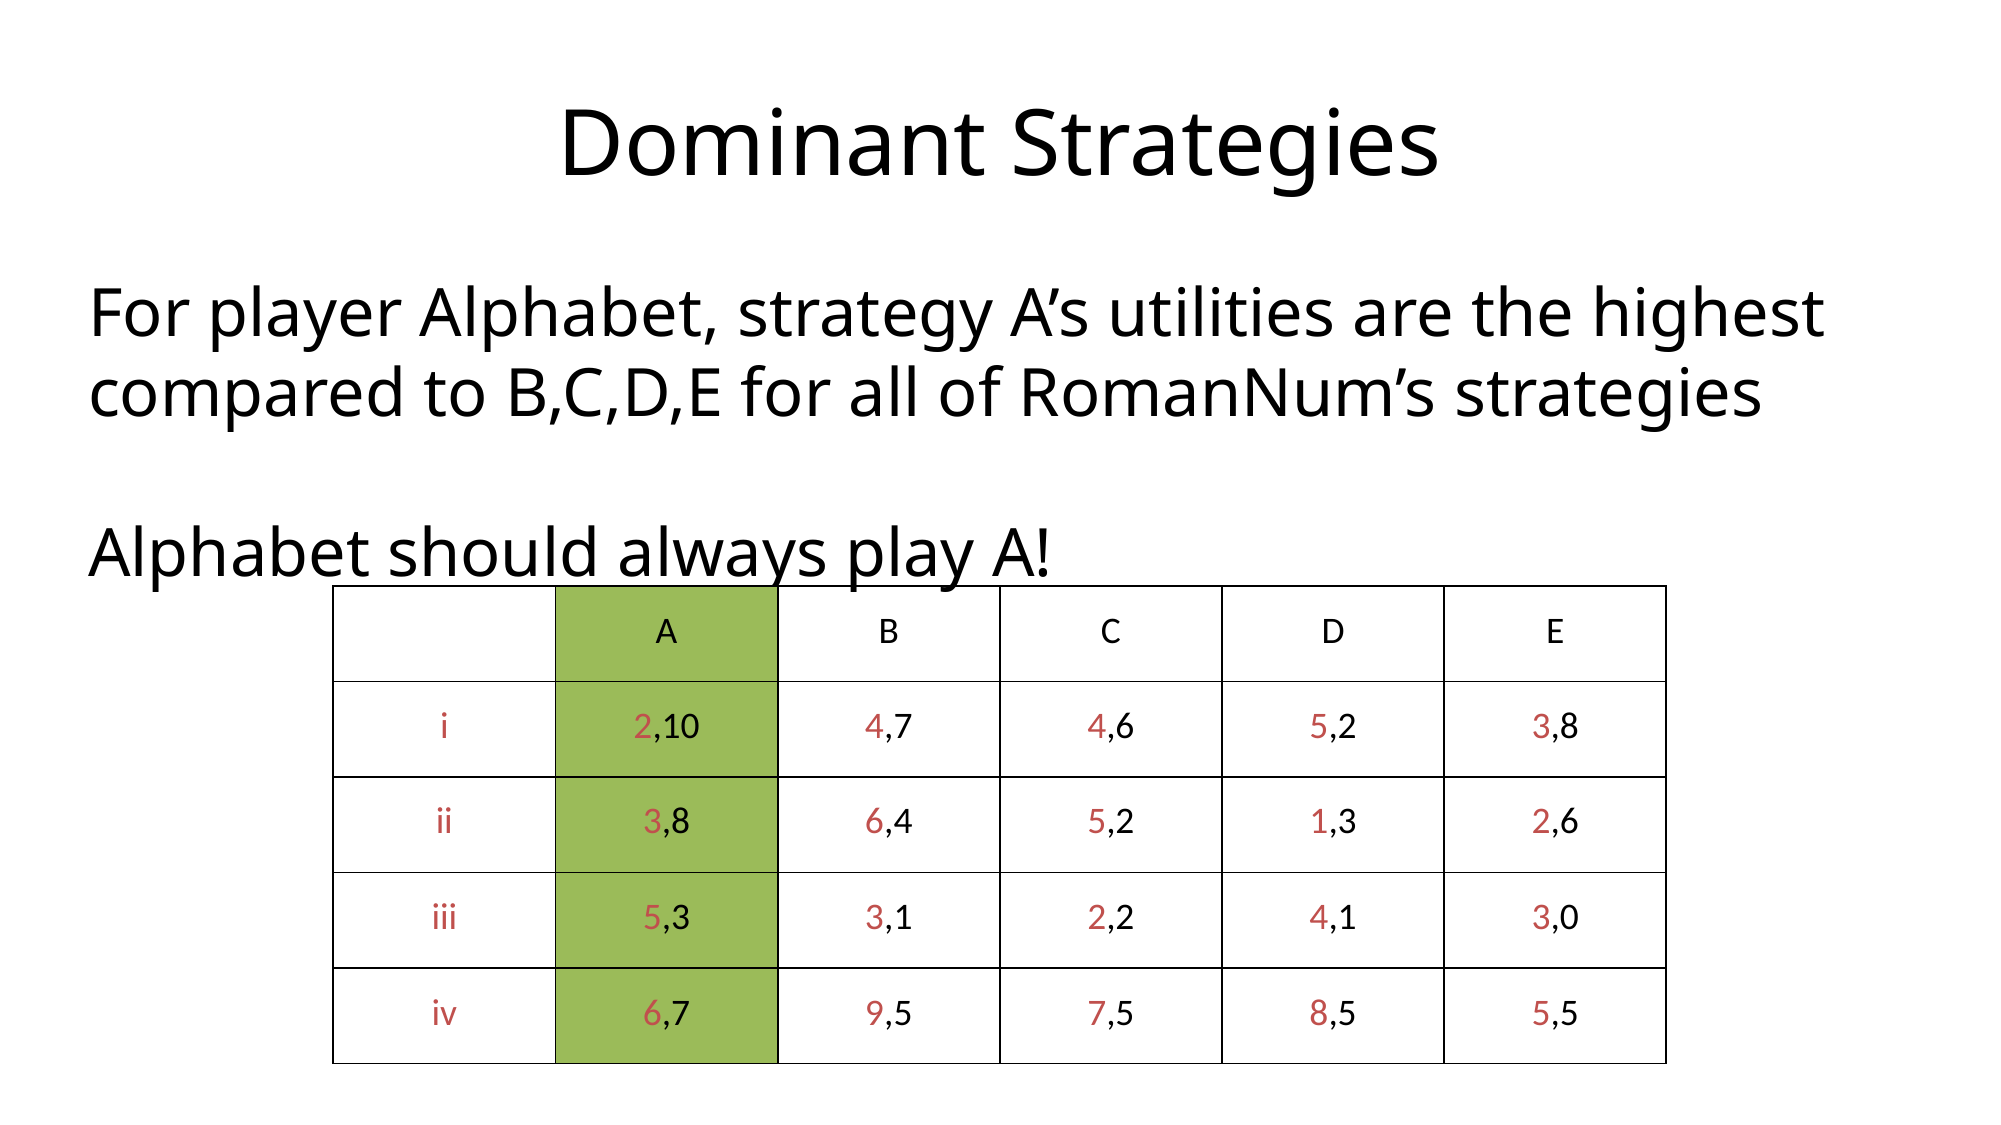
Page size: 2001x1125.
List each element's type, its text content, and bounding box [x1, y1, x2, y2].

table_cell 7,5 [1001, 969, 1221, 1063]
table_cell 2,6 [1445, 778, 1665, 872]
table_cell 5,5 [1445, 969, 1665, 1063]
table_header D [1223, 587, 1443, 681]
table_header E [1445, 587, 1665, 681]
table_cell 3,1 [779, 873, 999, 967]
table_cell 4,6 [1001, 682, 1221, 776]
list For player Alphabet, strategy A’s utilities are the highest compared to B,C,D,E for all of RomanNum’s strategies Alphabet should always play A! [73, 262, 1974, 1005]
table_cell i [334, 682, 555, 776]
table_cell 3,8 [1445, 682, 1665, 776]
table_cell 8,5 [1223, 969, 1443, 1063]
table_cell 5,3 [556, 873, 777, 967]
table_header C [1001, 587, 1221, 681]
table_header A [556, 587, 777, 681]
table_cell 5,2 [1223, 682, 1443, 776]
table_cell 6,7 [556, 969, 777, 1063]
table_header B [779, 587, 999, 681]
table_cell 9,5 [779, 969, 999, 1063]
table_cell 4,7 [779, 682, 999, 776]
table_cell iv [334, 969, 555, 1063]
table_cell iii [334, 873, 555, 967]
table_cell 6,4 [779, 778, 999, 872]
table_cell 3,8 [556, 778, 777, 872]
table_cell 5,2 [1001, 778, 1221, 872]
table_cell 3,0 [1445, 873, 1665, 967]
table_cell 4,1 [1223, 873, 1443, 967]
title Dominant Strategies [99, 45, 1900, 233]
table_cell 1,3 [1223, 778, 1443, 872]
table_header [334, 587, 555, 681]
table_cell 2,10 [556, 682, 777, 776]
table_cell 2,2 [1001, 873, 1221, 967]
table_cell ii [334, 778, 555, 872]
